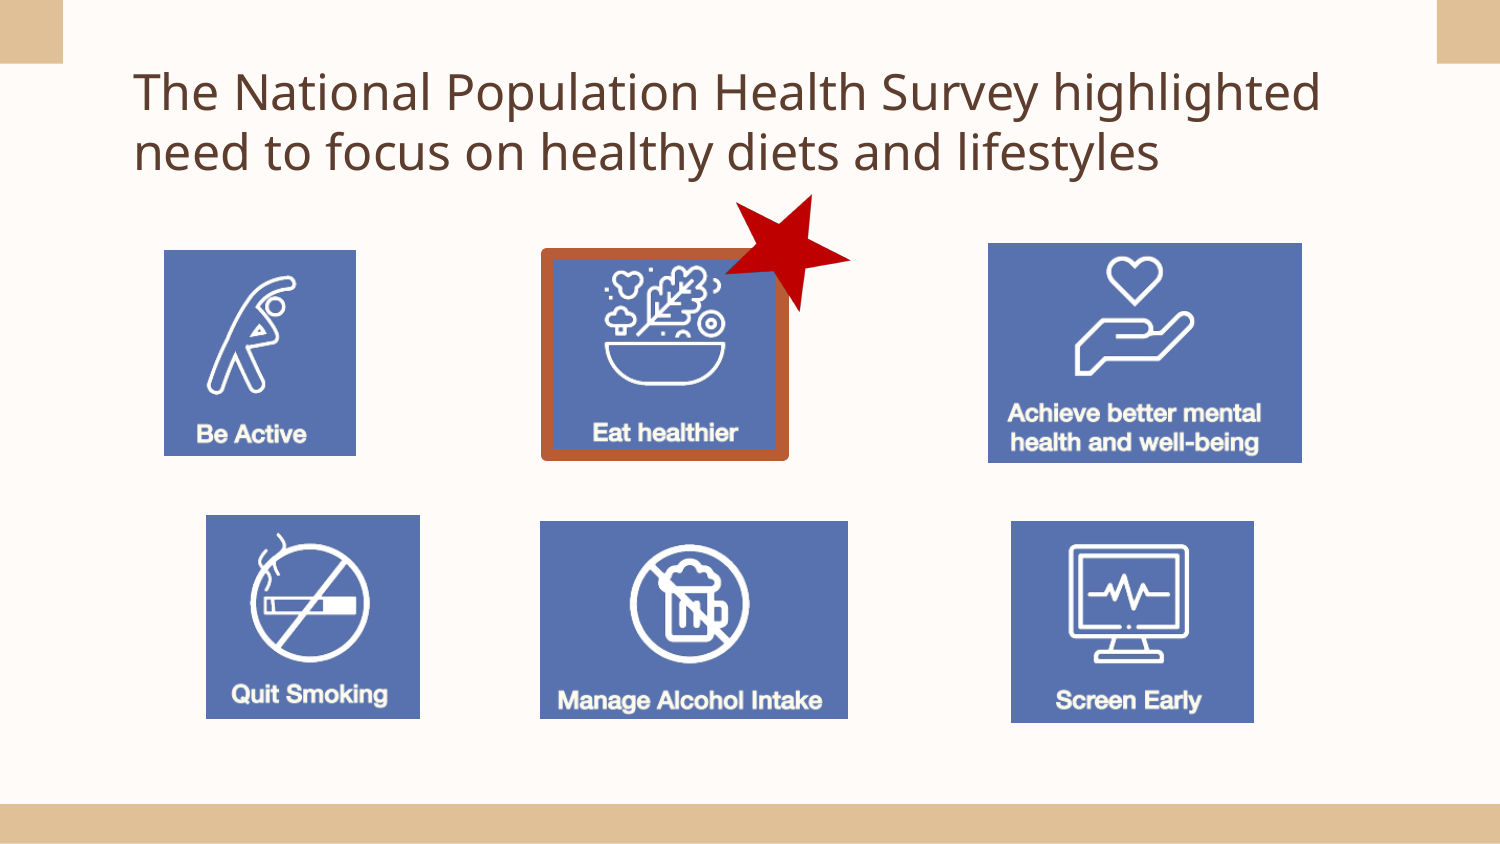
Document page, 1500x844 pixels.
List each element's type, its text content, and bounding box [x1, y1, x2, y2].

picture [1011, 521, 1254, 723]
picture [539, 521, 848, 719]
picture [205, 514, 420, 719]
picture [163, 250, 356, 456]
title The National Population Health Survey highlighted need to focus on healthy diets and lifestyles [118, 72, 1382, 167]
picture [988, 243, 1302, 463]
picture [546, 150, 885, 456]
